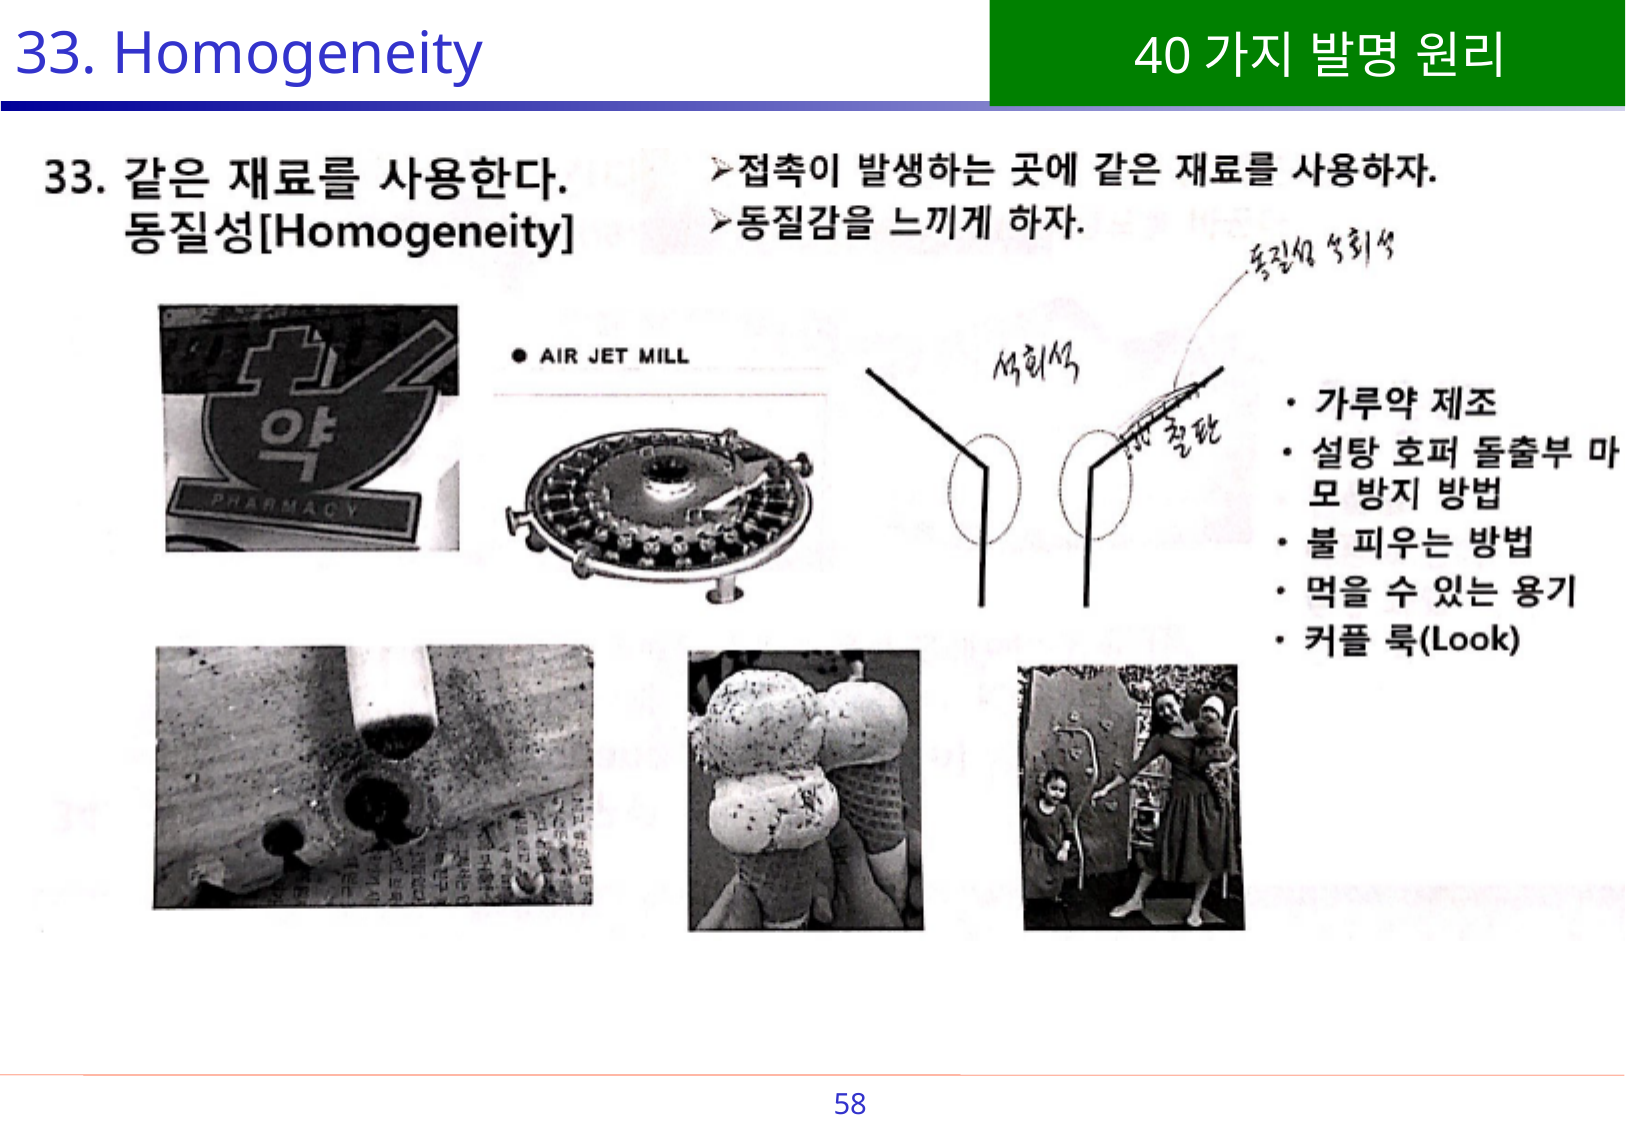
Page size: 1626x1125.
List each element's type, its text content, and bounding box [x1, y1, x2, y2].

title 33. Homogeneity [0, 0, 1382, 101]
picture [32, 148, 1625, 941]
